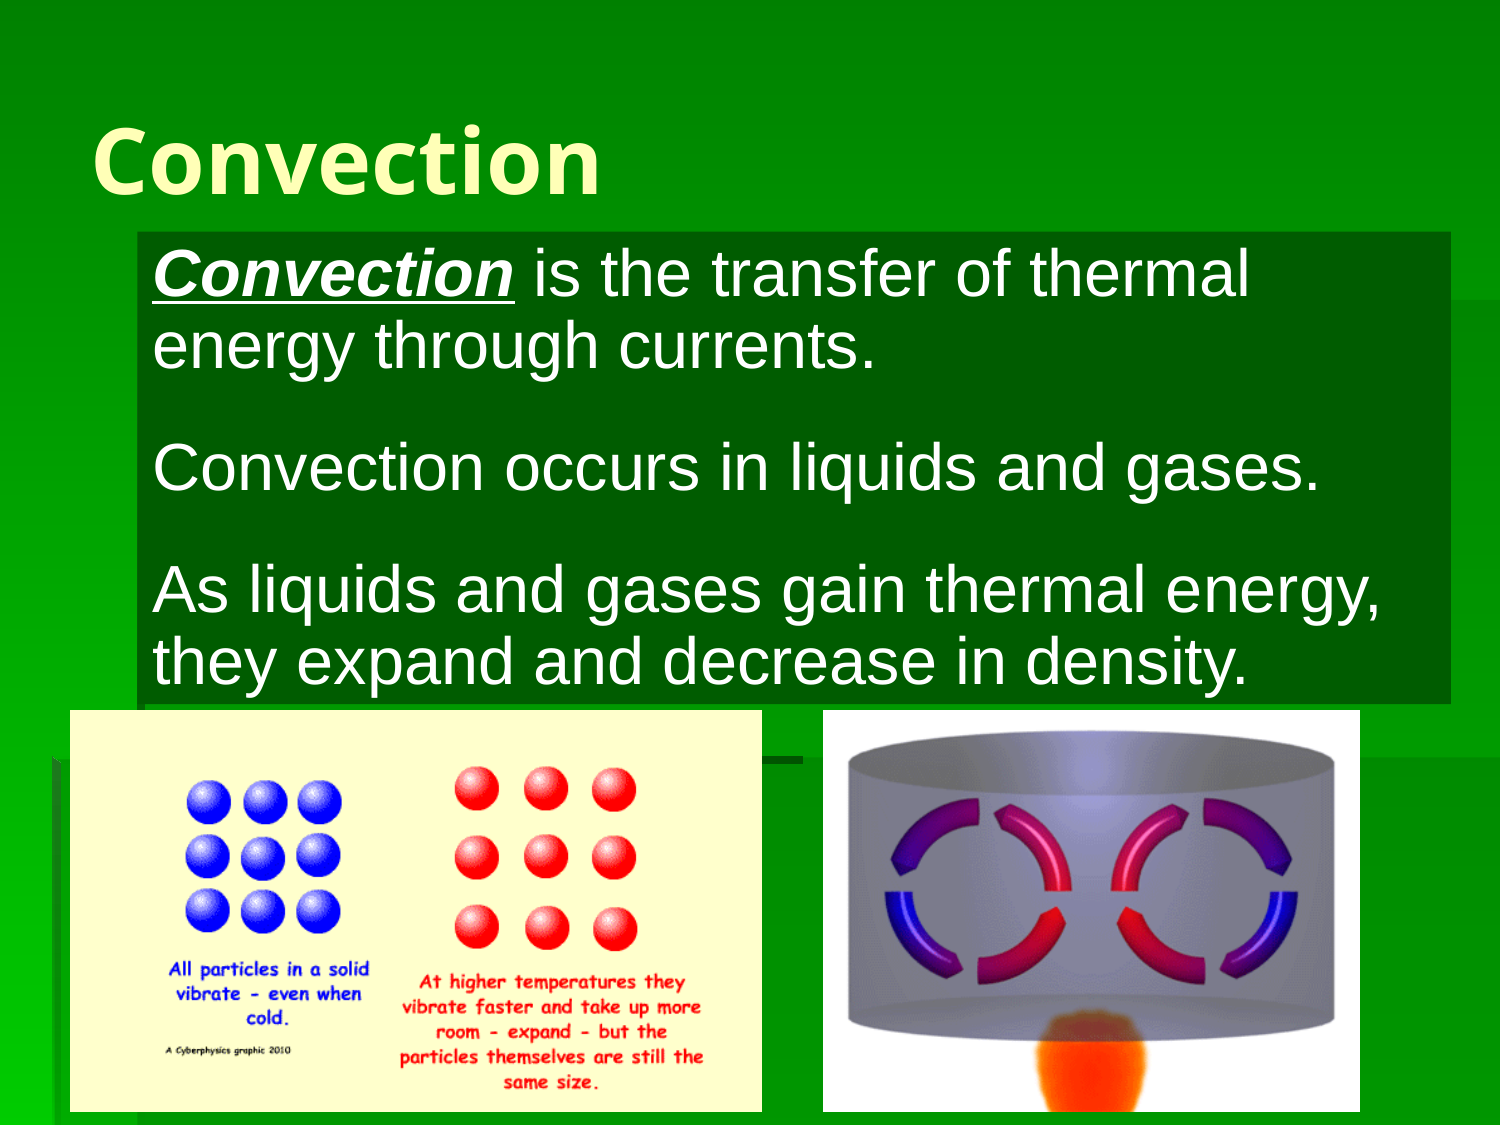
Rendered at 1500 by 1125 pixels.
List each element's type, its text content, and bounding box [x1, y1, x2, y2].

picture [69, 709, 762, 1113]
title Convection [74, 39, 1451, 276]
picture [823, 709, 1360, 1113]
list Convection is the transfer of thermal energy through currents. Convection occurs in liquids and gases. As liquids and gases gain thermal energy, they expand and decrease in density. [137, 231, 1452, 705]
